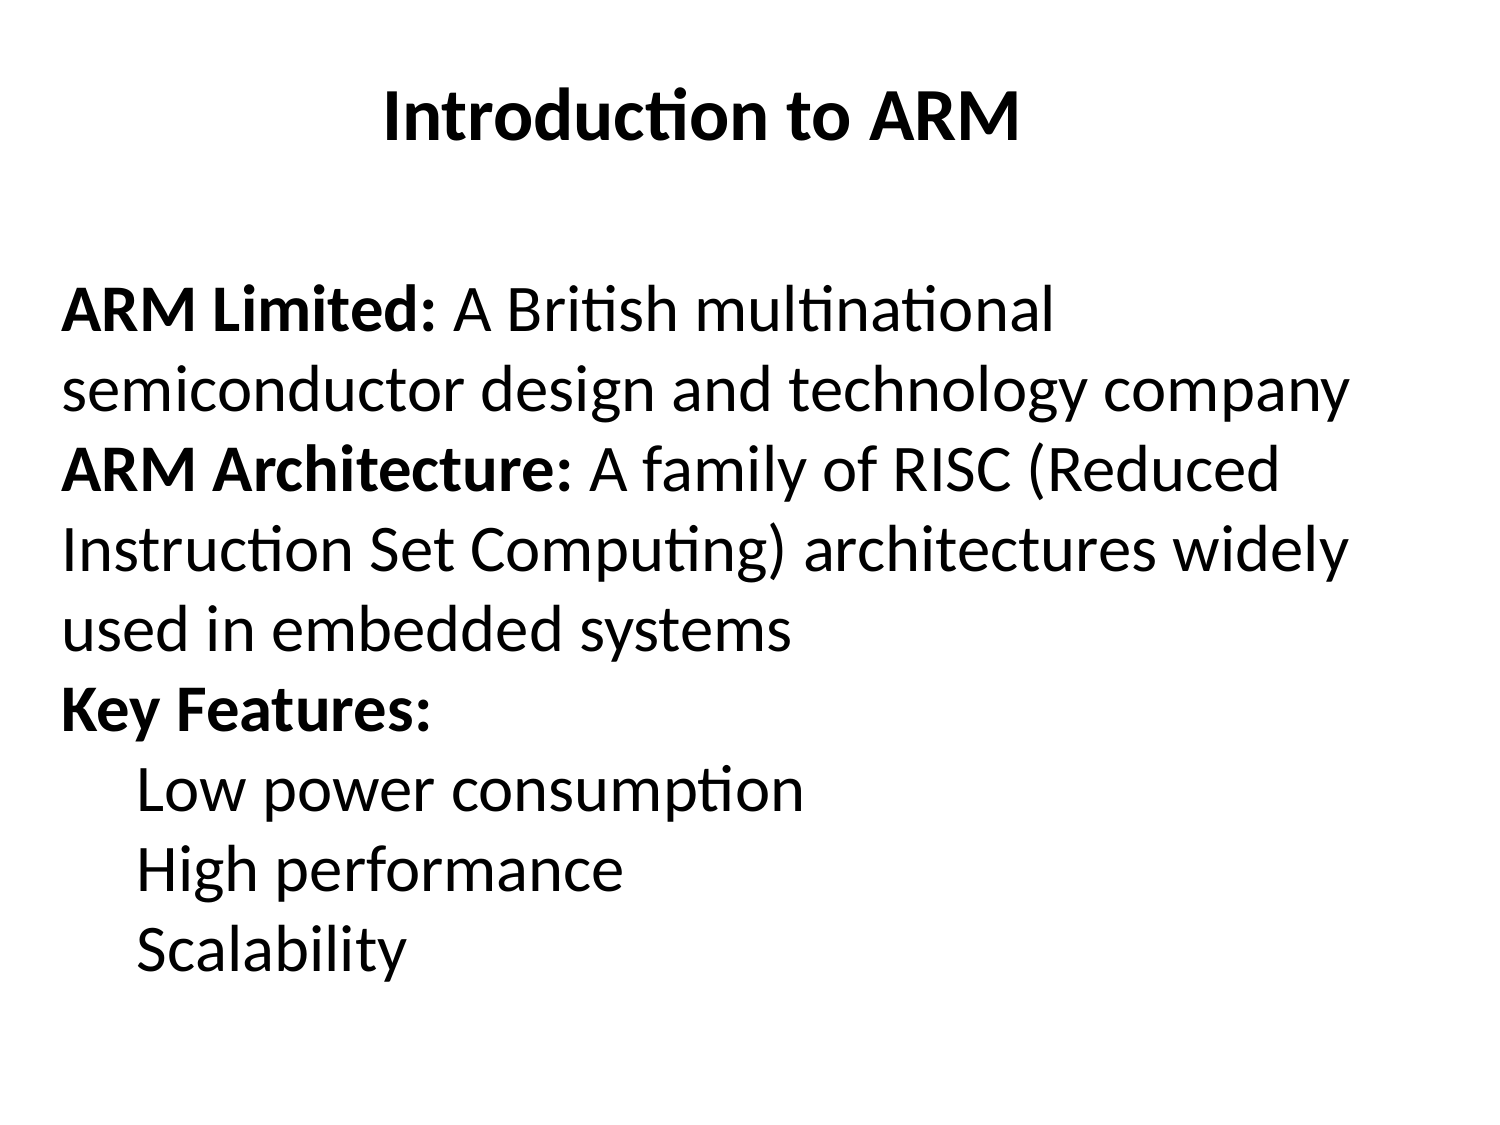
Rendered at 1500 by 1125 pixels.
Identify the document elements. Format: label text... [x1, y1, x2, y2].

text_box ARM Limited: A British multinational semiconductor design and technology company ARM Architecture: A family of RISC (Reduced Instruction Set Computing) architectures widely used in embedded systems Key Features: Low power consumption High performance Scalability [46, 257, 1465, 993]
text_box Introduction to ARM [367, 58, 1038, 164]
